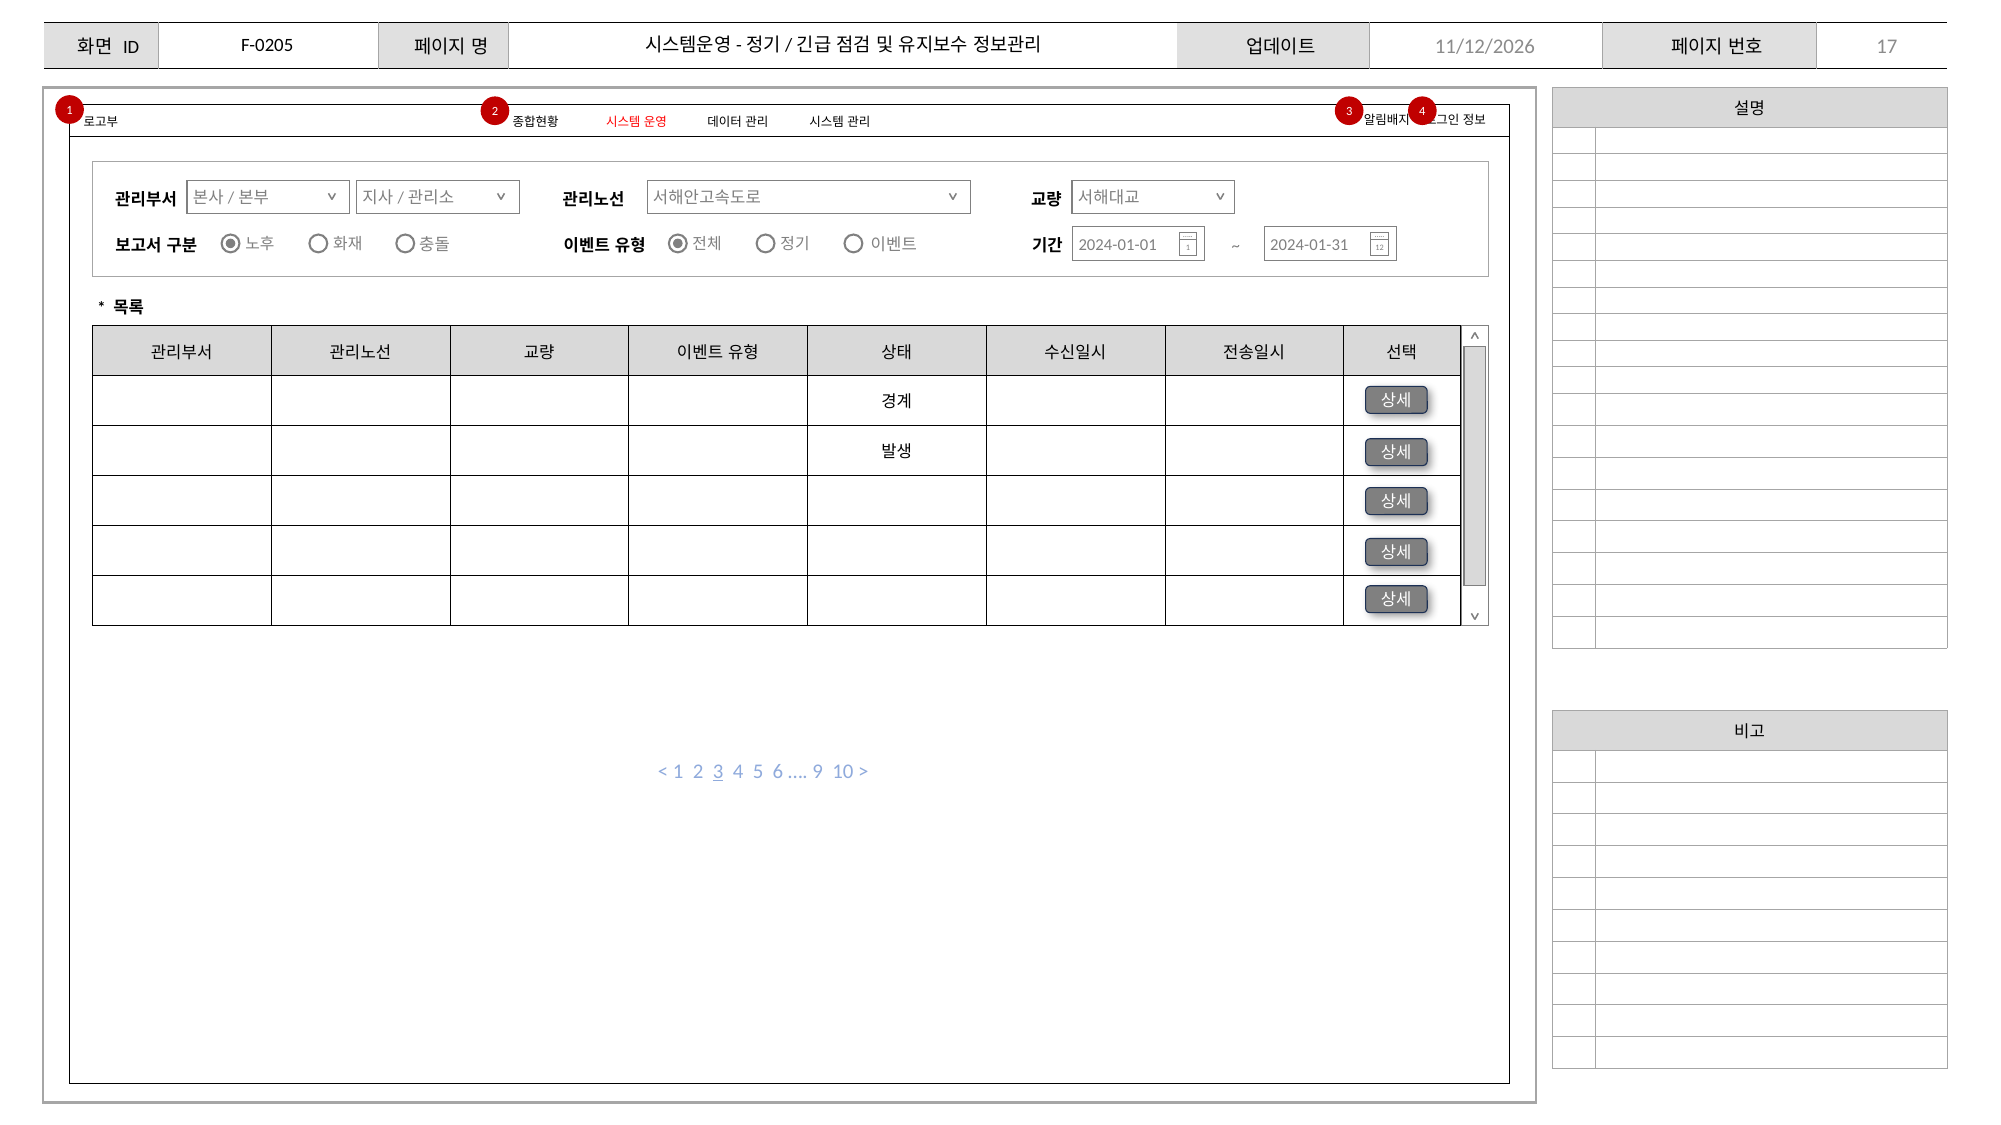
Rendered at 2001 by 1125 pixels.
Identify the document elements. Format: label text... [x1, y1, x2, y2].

table_cell [1553, 1005, 1595, 1036]
table_cell [451, 576, 628, 625]
table_cell [451, 526, 628, 575]
table_cell [1553, 208, 1595, 233]
table_cell [1596, 458, 1947, 489]
text_box [843, 233, 864, 254]
text_box [69, 137, 1511, 1084]
table_cell [1553, 878, 1595, 909]
table_cell [1596, 814, 1947, 845]
text_box 교량 [1025, 181, 1069, 217]
text_box * 목록 [91, 289, 151, 325]
table_cell [1596, 783, 1947, 813]
list F-0205 [162, 27, 372, 64]
table_cell [629, 526, 807, 575]
table_cell [1596, 942, 1947, 973]
text_box 종합현황 [512, 114, 559, 130]
table_cell [1166, 576, 1343, 625]
table_cell [1553, 154, 1595, 180]
table_cell [808, 526, 986, 575]
table_cell [1596, 234, 1947, 260]
table_cell [1553, 617, 1595, 648]
table_cell [629, 426, 807, 475]
text_box 시스템 운영 [605, 114, 668, 130]
table_cell [93, 426, 271, 475]
table_cell 발생 [808, 426, 986, 475]
table_cell [1344, 576, 1460, 625]
text_box 서해대교 [1071, 179, 1236, 215]
table_cell [987, 476, 1165, 525]
table_cell [1344, 526, 1460, 575]
table_cell [1596, 154, 1947, 180]
table_header 관리부서 [93, 326, 271, 375]
table_cell [1596, 426, 1947, 457]
table_cell [1596, 910, 1947, 941]
text_box 충돌 [412, 225, 487, 262]
table_cell [1553, 426, 1595, 457]
text_box 서해안고속도로 [646, 179, 972, 215]
table_cell [1553, 458, 1595, 489]
text_box 이벤트 [864, 225, 939, 262]
text_box 시스템 관리 [809, 114, 871, 130]
table_cell [1553, 783, 1595, 813]
text_box 본사/본부 [186, 179, 351, 215]
table_header 교량 [451, 326, 628, 375]
table_cell [808, 576, 986, 625]
text_box 1 [54, 94, 85, 125]
table_cell [1596, 846, 1947, 877]
text_box 상세 [1364, 437, 1429, 467]
slide_number 17 [1825, 29, 1949, 61]
table_cell [272, 426, 450, 475]
table_cell [272, 576, 450, 625]
table_cell [272, 526, 450, 575]
text_box 데이터 관리 [707, 114, 769, 130]
table_cell [1344, 376, 1460, 425]
table_cell [1596, 208, 1947, 233]
table_cell [272, 376, 450, 425]
text_box 로그인 정보 [1425, 111, 1487, 127]
table_cell [1553, 490, 1595, 520]
table_cell [1553, 314, 1595, 340]
table_header 설명 [1553, 88, 1947, 127]
table_cell [1553, 910, 1595, 941]
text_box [668, 234, 687, 253]
table_cell [1344, 426, 1460, 475]
text_box [395, 233, 412, 254]
text_box [69, 104, 1511, 137]
table_cell 경계 [808, 376, 986, 425]
table_cell [1553, 341, 1595, 366]
text_box 상세 [1364, 584, 1429, 614]
text_box 정기 [773, 226, 832, 261]
table_header 수신일시 [987, 326, 1165, 375]
table_cell [1596, 490, 1947, 520]
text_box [1216, 193, 1224, 200]
table_cell [1553, 367, 1595, 393]
table_cell [93, 576, 271, 625]
text_box [755, 233, 773, 254]
table_cell [629, 576, 807, 625]
text_box 노후 [238, 226, 297, 261]
text_box [92, 160, 1490, 278]
table_cell [1553, 814, 1595, 845]
table_cell [1596, 751, 1947, 782]
text_box ~ [1206, 226, 1265, 263]
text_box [1471, 613, 1479, 620]
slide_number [1377, 29, 1593, 61]
list 시스템운영-정기/긴급 점검 및 유지보수 정보관리 [514, 27, 1174, 64]
table_header 비고 [1553, 711, 1947, 750]
table_header 관리노선 [272, 326, 450, 375]
text_box [308, 233, 326, 254]
table_cell [451, 426, 628, 475]
table_cell [451, 376, 628, 425]
table_cell [1596, 585, 1947, 616]
text_box 이벤트 유형 [557, 227, 653, 262]
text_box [1471, 332, 1479, 339]
table_cell [808, 476, 986, 525]
table_cell [1553, 261, 1595, 287]
text_box 관리노선 [556, 181, 631, 217]
table_header 전송일시 [1166, 326, 1343, 375]
table_header 상태 [808, 326, 986, 375]
table_cell [1596, 1005, 1947, 1036]
table_cell [1553, 751, 1595, 782]
text_box 상세 [1364, 537, 1429, 567]
table_cell [1596, 261, 1947, 287]
table_header 선택 [1344, 326, 1460, 375]
table_cell [987, 426, 1165, 475]
table_cell [1596, 878, 1947, 909]
table_cell [1166, 426, 1343, 475]
table_cell [1553, 1037, 1595, 1068]
text_box 화재 [326, 226, 384, 261]
text_box [1460, 325, 1490, 627]
table_header 이벤트 유형 [629, 326, 807, 375]
text_box 상세 [1364, 486, 1429, 516]
table_cell [1553, 128, 1595, 153]
table_cell [1596, 617, 1947, 648]
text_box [221, 234, 240, 253]
table_cell [93, 526, 271, 575]
table_cell [1596, 288, 1947, 313]
table_cell [1553, 585, 1595, 616]
text_box 상세 [1364, 385, 1429, 415]
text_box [949, 193, 957, 200]
table_cell [1596, 521, 1947, 552]
text_box 보고서 구분 [109, 227, 204, 262]
text_box < 1 2 3 4 5 6 …. 9 10 > [646, 749, 880, 790]
table_cell [1596, 553, 1947, 584]
text_box 기간 [1026, 227, 1070, 262]
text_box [328, 193, 336, 200]
text_box 2024-01-01 [1072, 226, 1206, 262]
table_cell [987, 376, 1165, 425]
table_cell [1166, 526, 1343, 575]
text_box 4 [1406, 95, 1438, 127]
table_cell [987, 526, 1165, 575]
text_box 로고부 [83, 113, 119, 129]
text_box [1463, 346, 1487, 587]
table_cell [1553, 234, 1595, 260]
text_box 3 [1333, 95, 1365, 127]
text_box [1179, 232, 1197, 256]
table_cell [1553, 942, 1595, 973]
table_cell [93, 376, 271, 425]
table_cell [987, 576, 1165, 625]
table_cell [629, 476, 807, 525]
table_cell [1553, 974, 1595, 1004]
table_cell [629, 376, 807, 425]
table_cell [1596, 181, 1947, 207]
table_cell [1596, 341, 1947, 366]
table_cell [1596, 1037, 1947, 1068]
table_cell [93, 476, 271, 525]
table_cell [1553, 521, 1595, 552]
table_cell [1344, 476, 1460, 525]
table_cell [272, 476, 450, 525]
table_cell [1596, 974, 1947, 1004]
text_box 2024-01-31 [1265, 226, 1397, 262]
table_cell [1553, 553, 1595, 584]
table_cell [1553, 394, 1595, 425]
text_box 전체 [686, 226, 744, 261]
table_cell [1553, 846, 1595, 877]
table_cell [1553, 288, 1595, 313]
text_box 관리부서 [109, 181, 184, 217]
table_cell [1596, 128, 1947, 153]
text_box 알림배지 [1363, 111, 1411, 127]
table_cell [1596, 394, 1947, 425]
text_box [497, 193, 505, 200]
text_box 2 [479, 95, 511, 127]
text_box 지사/관리소 [356, 179, 520, 215]
table_cell [451, 476, 628, 525]
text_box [1370, 232, 1389, 256]
table_cell [1166, 376, 1343, 425]
table_cell [1596, 367, 1947, 393]
table_cell [1553, 181, 1595, 207]
table_cell [1166, 476, 1343, 525]
table_cell [1596, 314, 1947, 340]
